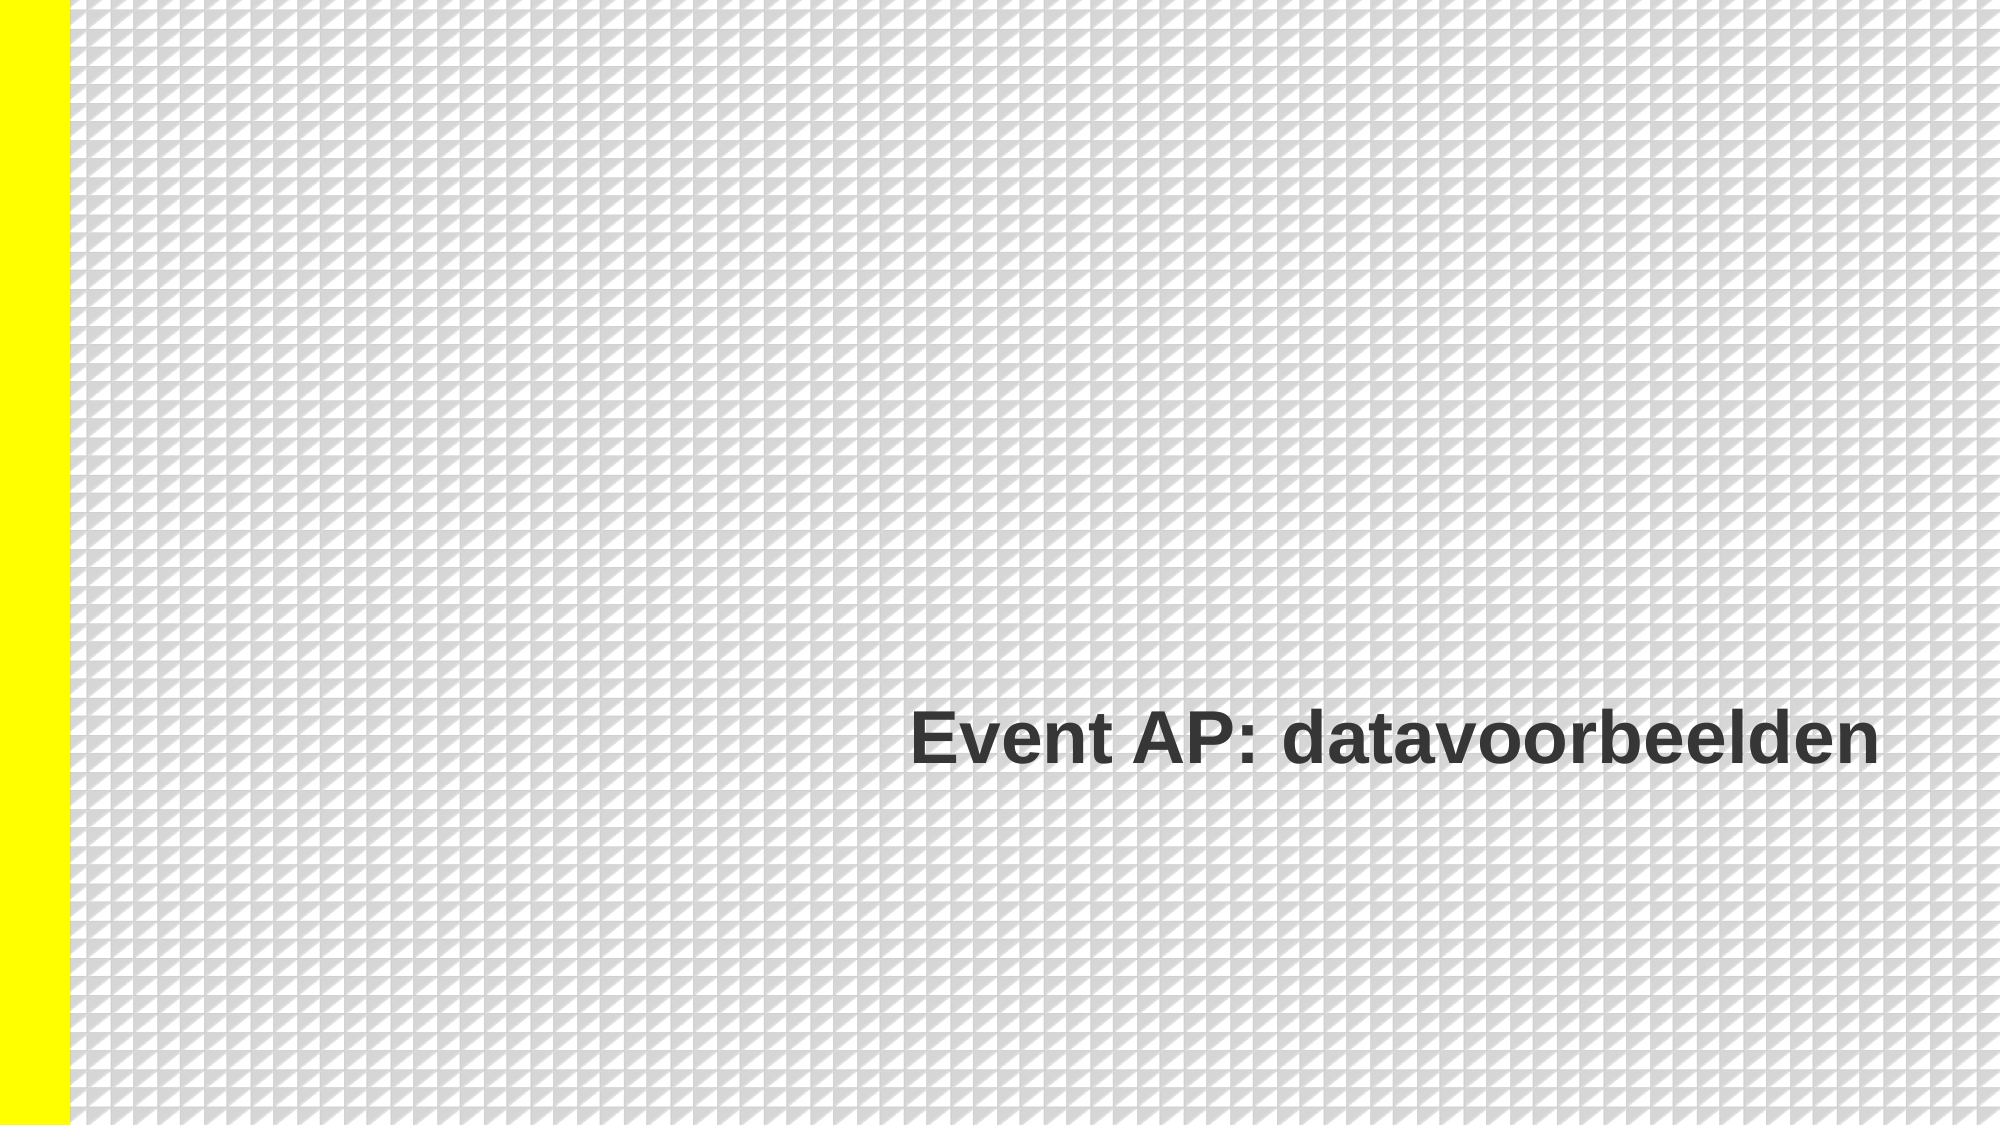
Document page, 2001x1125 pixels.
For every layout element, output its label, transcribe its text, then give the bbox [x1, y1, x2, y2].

picture [70, 0, 2000, 1125]
title Event AP: datavoorbeelden [196, 328, 1897, 787]
